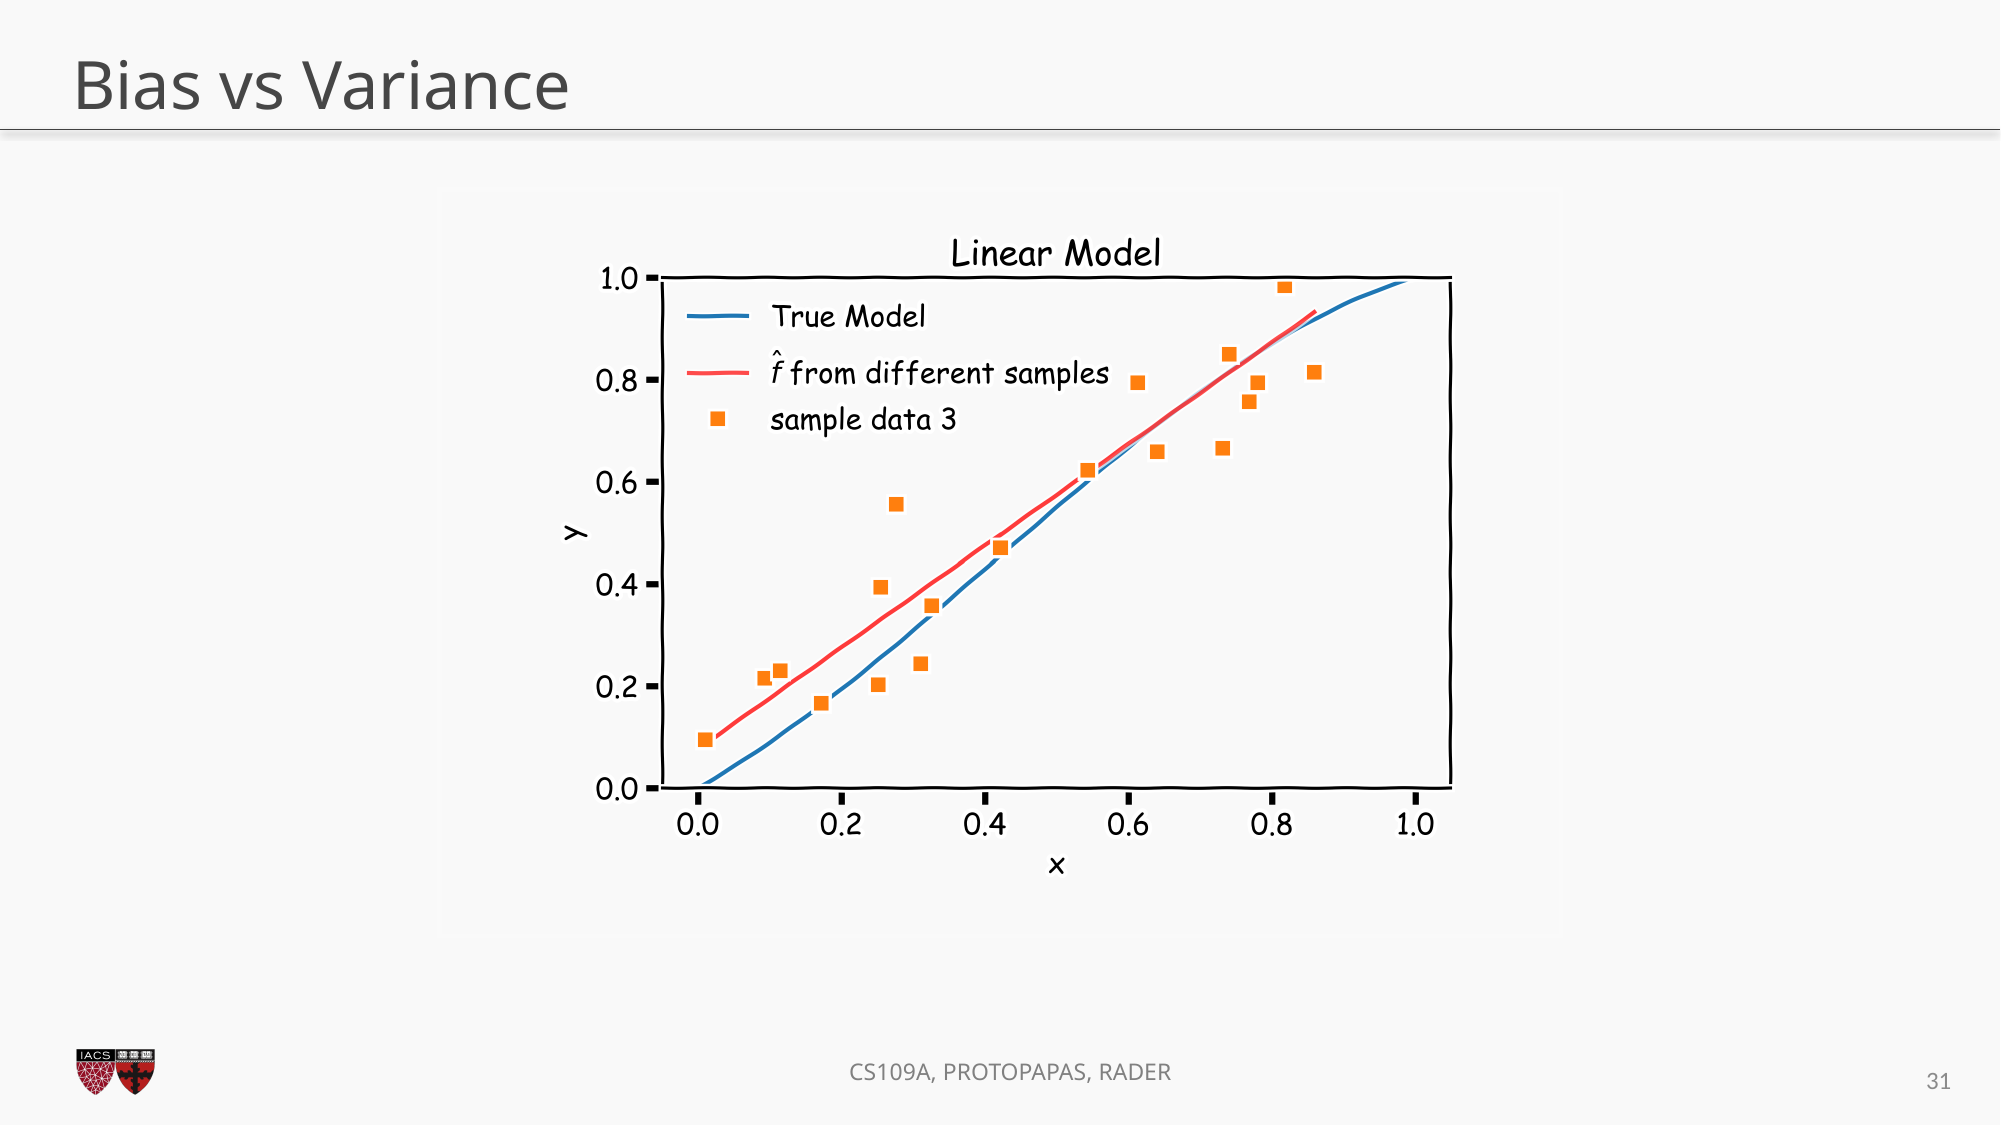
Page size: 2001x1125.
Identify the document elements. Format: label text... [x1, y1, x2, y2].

picture [75, 1049, 155, 1095]
picture [437, 187, 1563, 938]
title Bias vs Variance [57, 35, 1943, 162]
slide_number 31 [1500, 1050, 1967, 1110]
